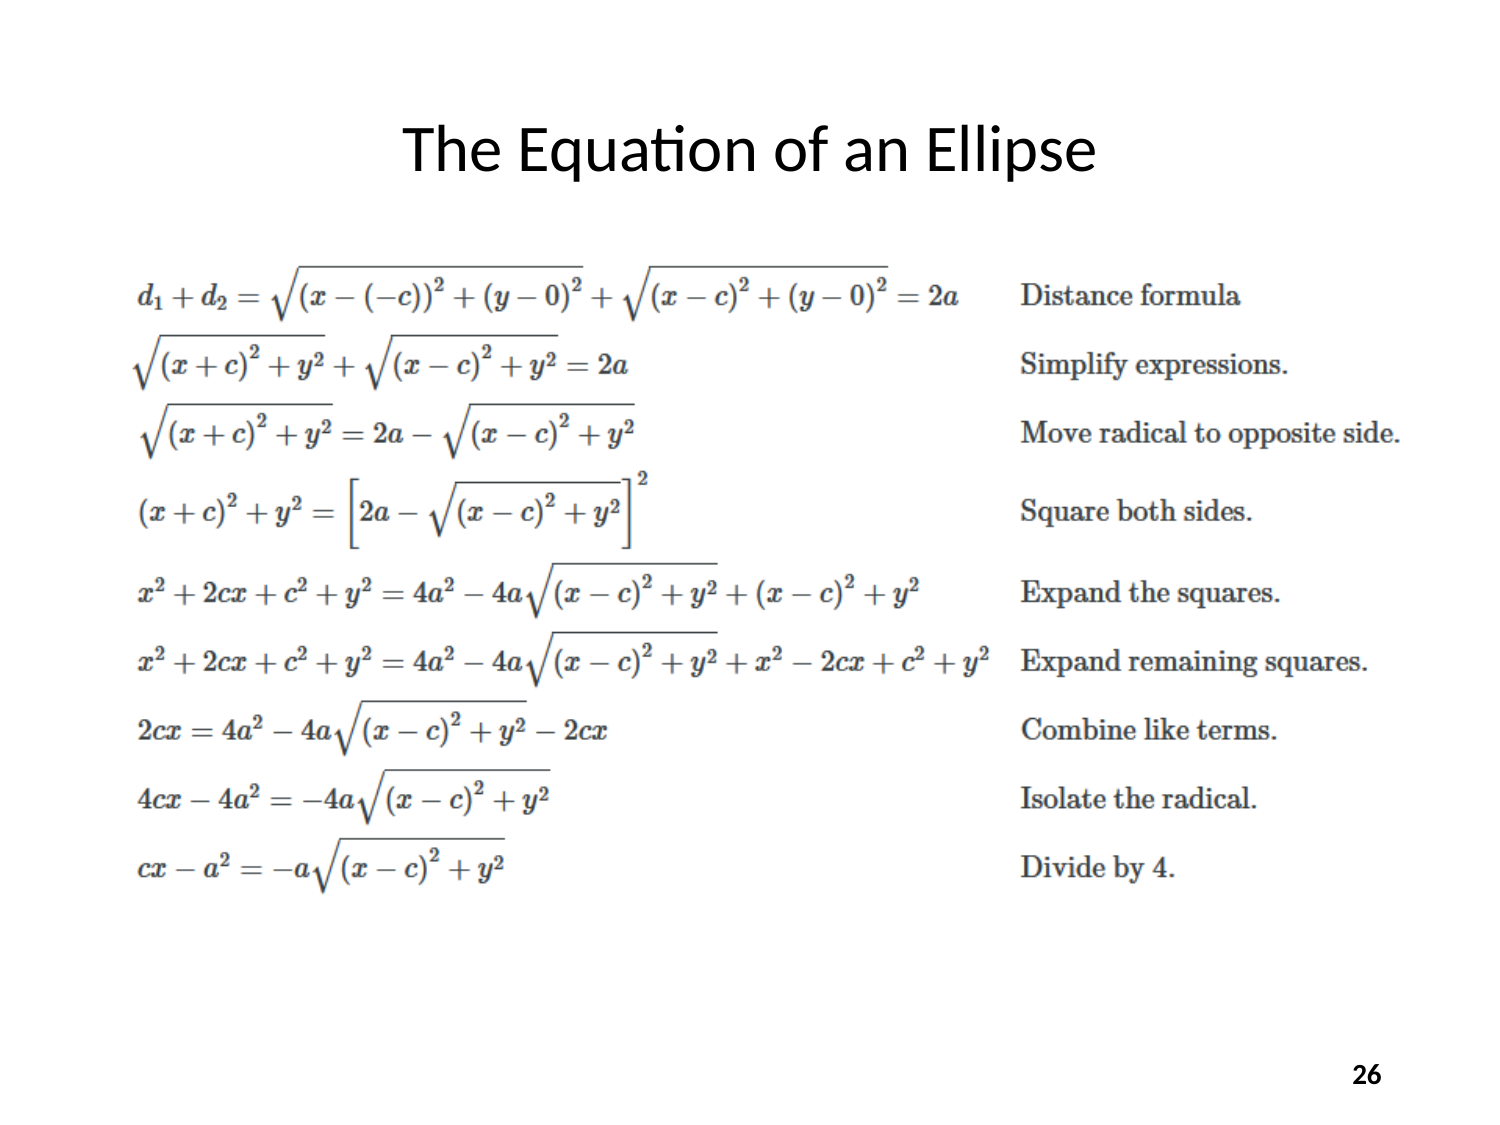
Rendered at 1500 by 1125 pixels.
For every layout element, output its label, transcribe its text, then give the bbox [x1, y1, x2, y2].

slide_number 26 [1059, 1042, 1397, 1103]
picture [72, 221, 1428, 904]
title The Equation of an Ellipse [103, 59, 1397, 221]
